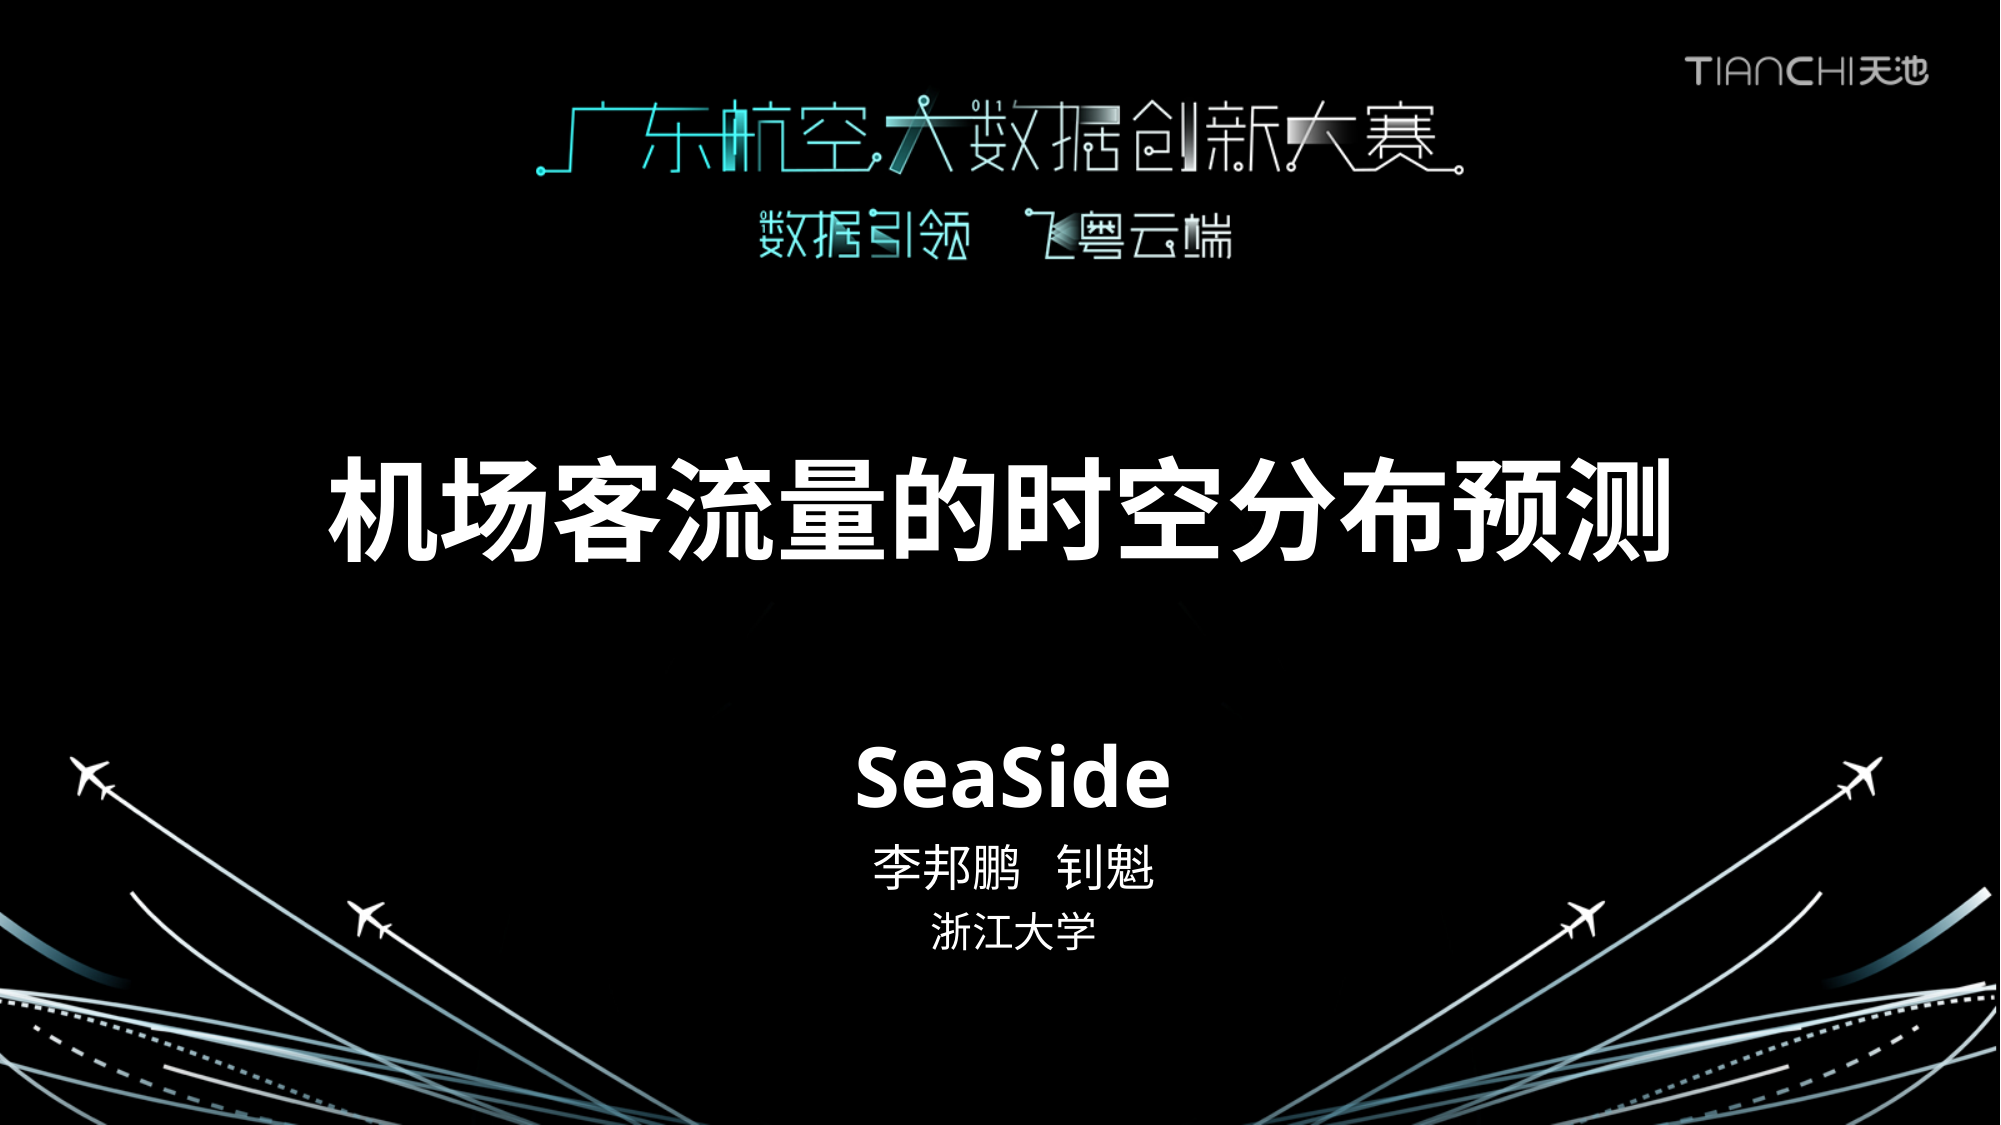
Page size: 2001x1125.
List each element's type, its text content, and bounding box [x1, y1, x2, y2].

picture [0, 0, 2000, 1125]
text_box 机场客流量的时空分布预测 [311, 432, 1717, 582]
text_box SeaSide 李邦鹏 钊魁 浙江大学 [839, 696, 1188, 964]
